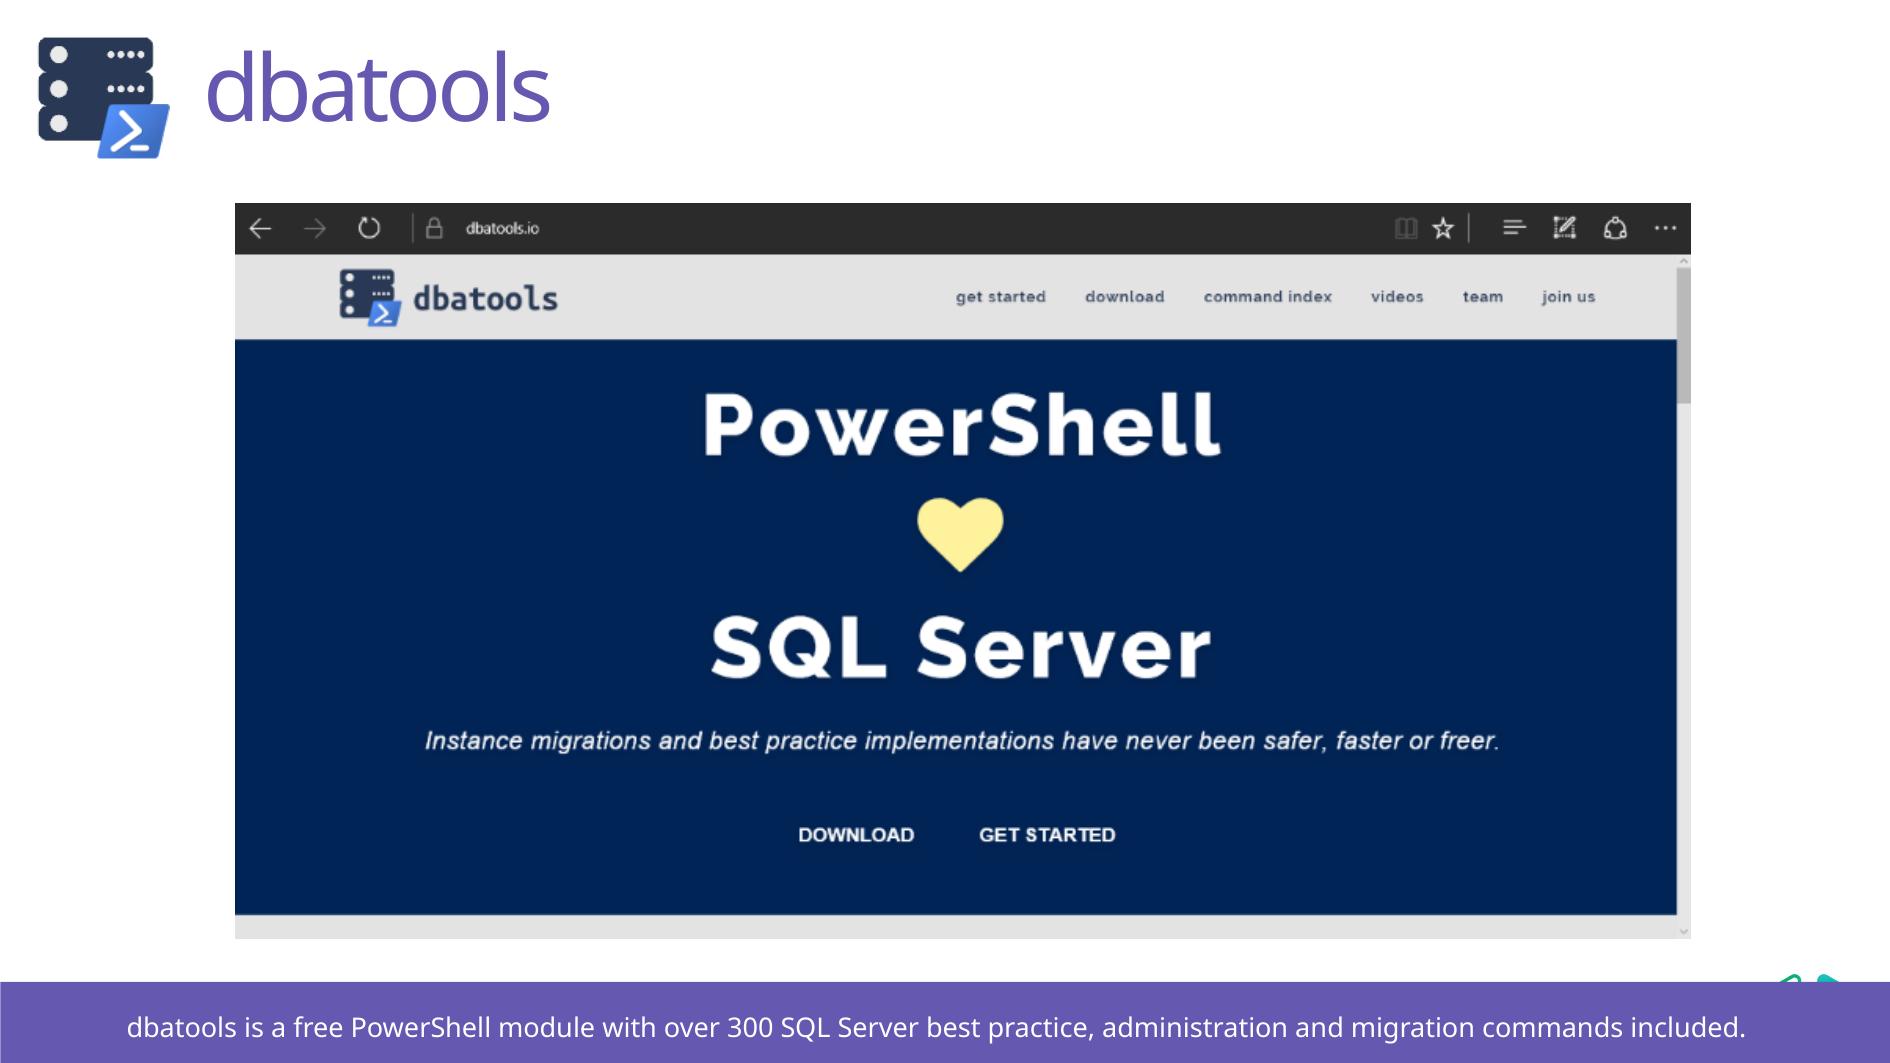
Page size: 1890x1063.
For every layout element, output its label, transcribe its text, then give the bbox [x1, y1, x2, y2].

picture [235, 203, 1691, 940]
picture [16, 21, 172, 177]
text_box [0, 981, 1890, 1063]
text_box dbatools [170, 40, 1847, 185]
text_box dbatools is a free PowerShell module with over 300 SQL Server best practice, administration and migration commands included. [119, 1003, 1777, 1050]
